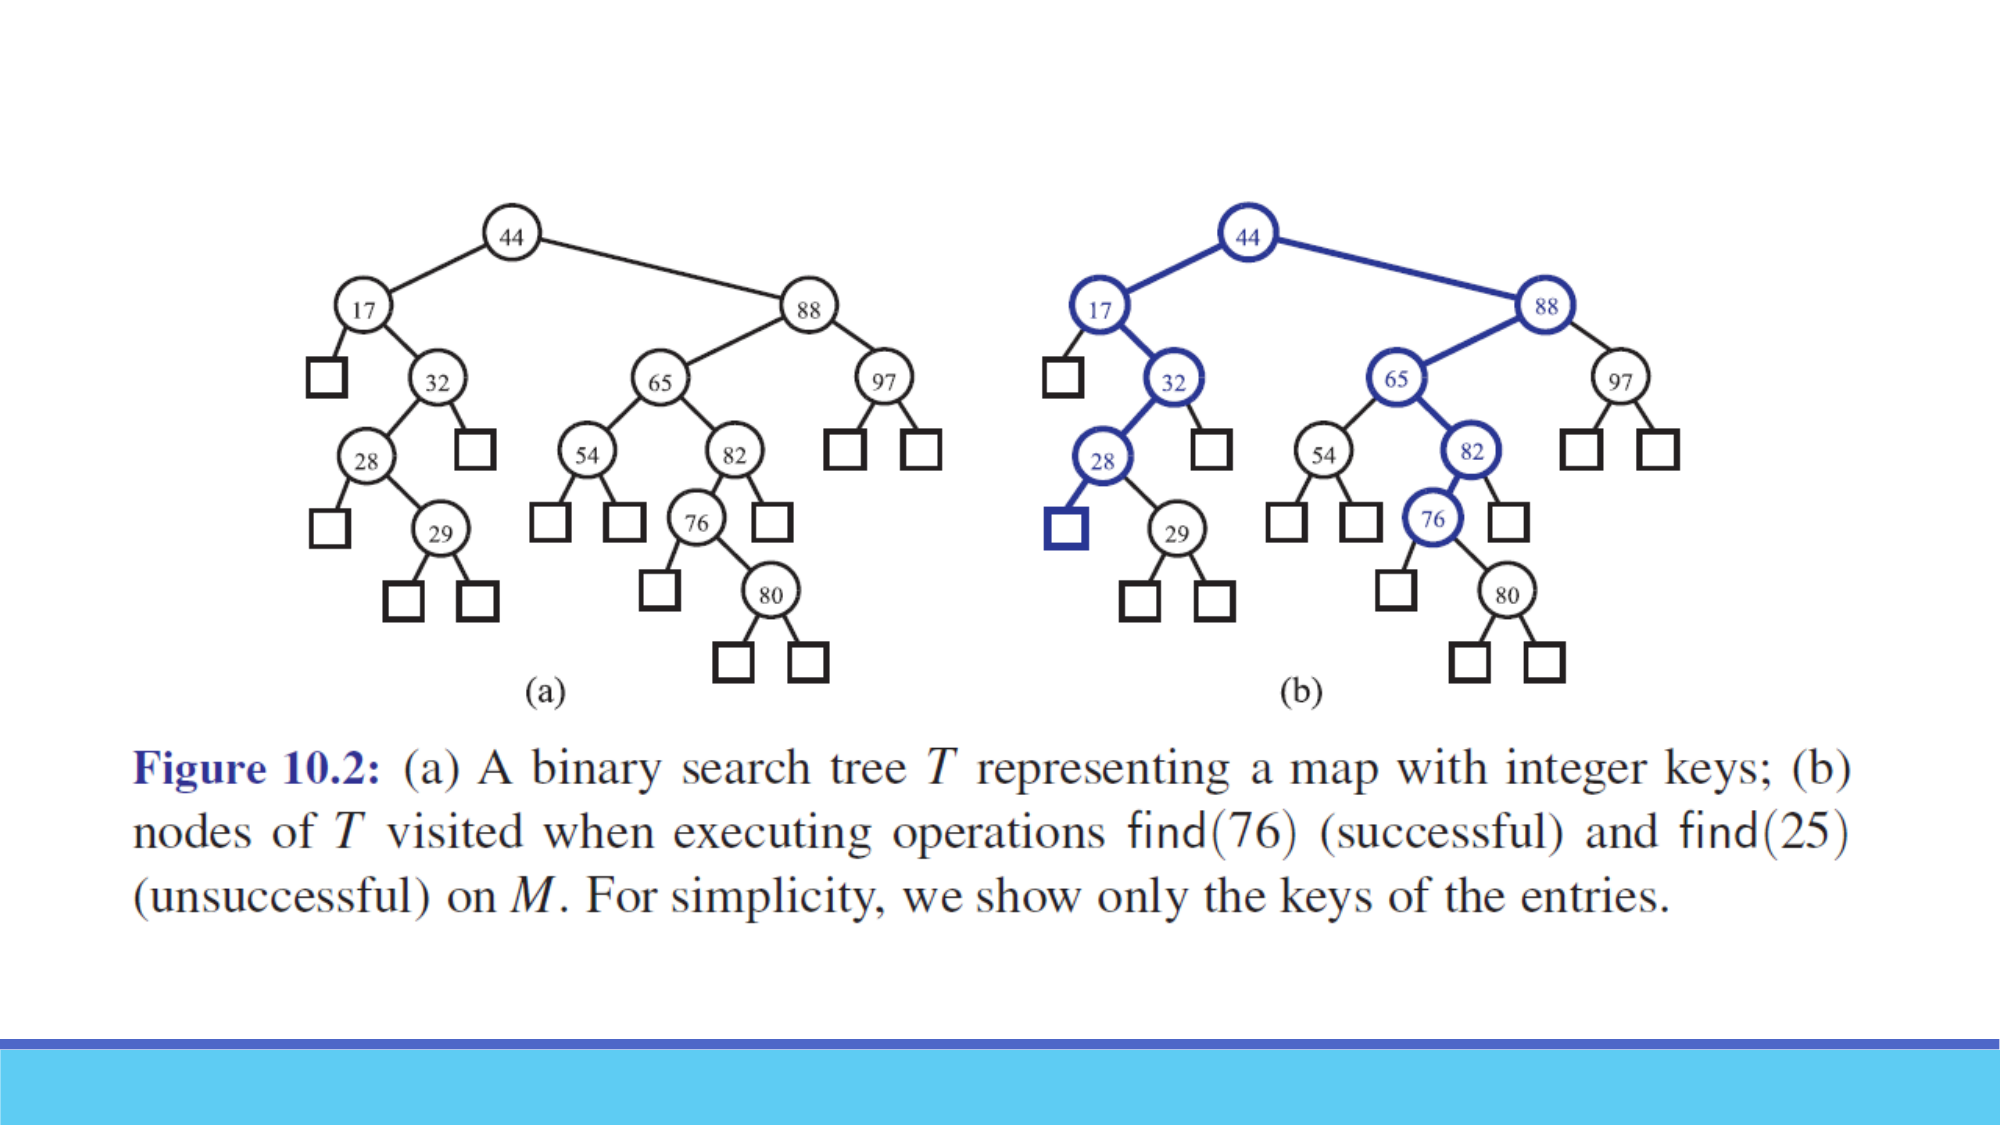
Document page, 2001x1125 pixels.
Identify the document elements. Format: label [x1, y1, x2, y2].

picture [117, 186, 1883, 939]
